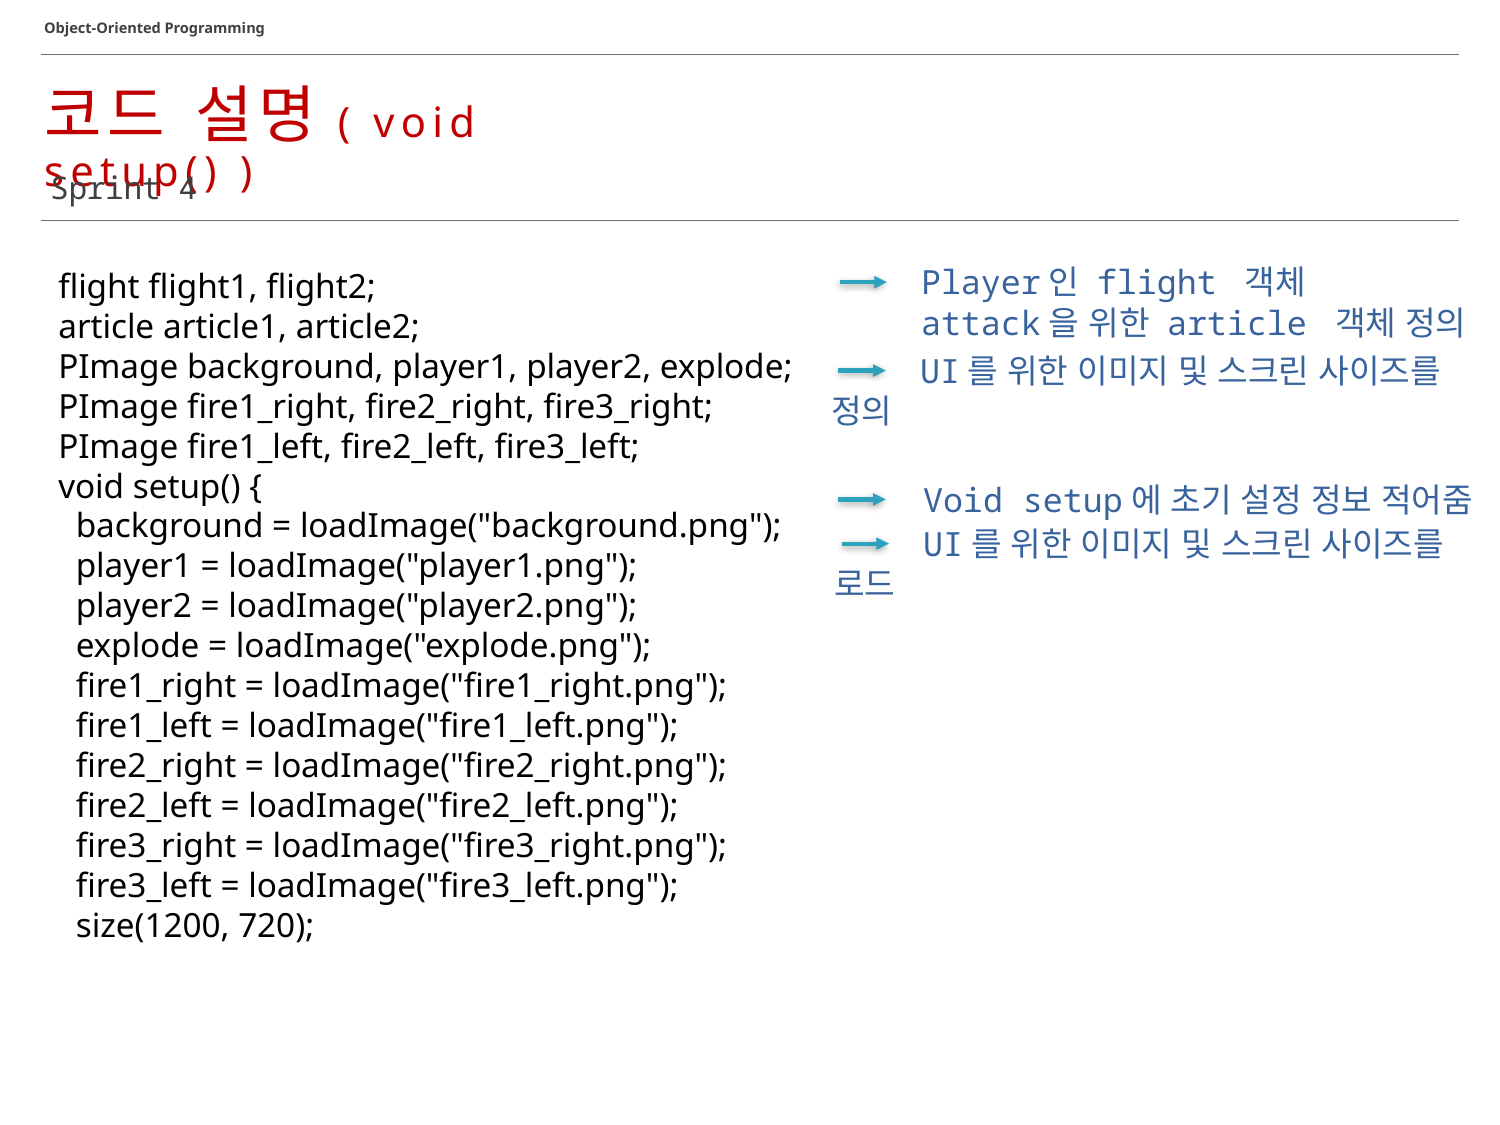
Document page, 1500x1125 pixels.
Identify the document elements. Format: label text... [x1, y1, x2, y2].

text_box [724, 471, 1500, 518]
text_box 코드 설명( void setup() ) [29, 75, 727, 203]
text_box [726, 254, 1500, 341]
text_box Sprint 4 [35, 153, 1465, 213]
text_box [724, 342, 1500, 471]
text_box Object-Oriented Programming [29, 15, 414, 44]
text_box flight flight1, flight2; article article1, article2; PImage background, player1, player2, explode; PImage fire1_right, fire2_right, fire3_right; PImage fire1_left, fire2_left, fire3_left; void setup() { background = loadImage("background.png"); player1 = loadImage("player1.png"); player2 = loadImage("player2.png"); explode = loadImage("explode.png"); fire1_right = loadImage("fire1_right.png"); fire1_left = loadImage("fire1_left.png"); fire2_right = loadImage("fire2_right.png"); fire2_left = loadImage("fire2_left.png"); fire3_right = loadImage("fire3_right.png"); fire3_left = loadImage("fire3_left.png"); size(1200, 720); [43, 257, 977, 1031]
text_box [728, 515, 1500, 653]
